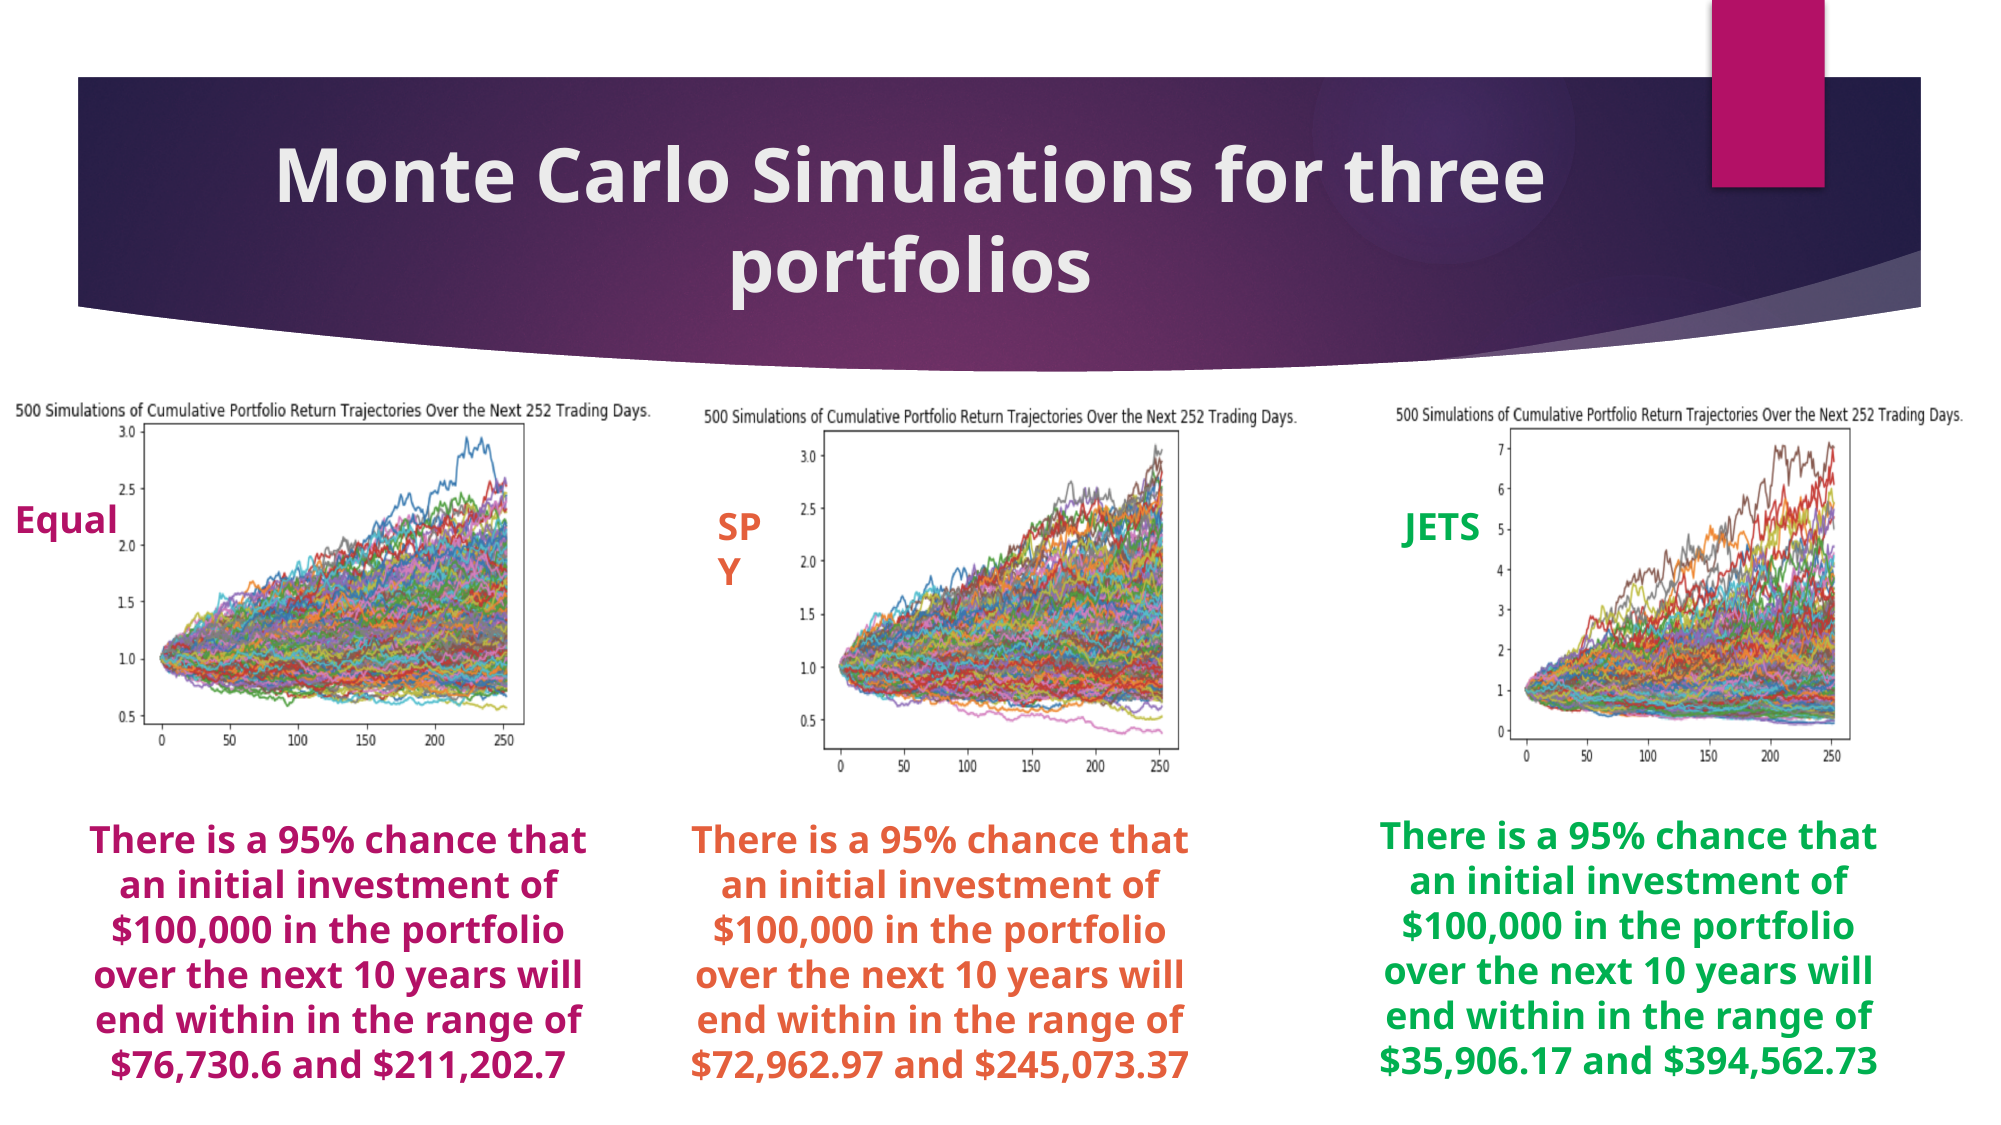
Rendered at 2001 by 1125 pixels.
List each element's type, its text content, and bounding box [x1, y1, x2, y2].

text_box There is a 95% chance that an initial investment of $100,000 in the portfolio over the next 10 years will end within in the range of $76,730.6 and $211,202.7 [60, 808, 617, 1094]
text_box There is a 95% chance that an initial investment of $100,000 in the portfolio over the next 10 years will end within in the range of $72,962.97 and $245,073.37 [662, 808, 1219, 1094]
picture [1390, 402, 1970, 771]
text_box There is a 95% chance that an initial investment of $100,000 in the portfolio over the next 10 years will end within in the range of $35,906.17 and $394,562.73 [1351, 804, 1907, 1089]
picture [696, 396, 1304, 792]
title Monte Carlo Simulations for three portfolios [191, 204, 1629, 321]
picture [0, 393, 663, 753]
